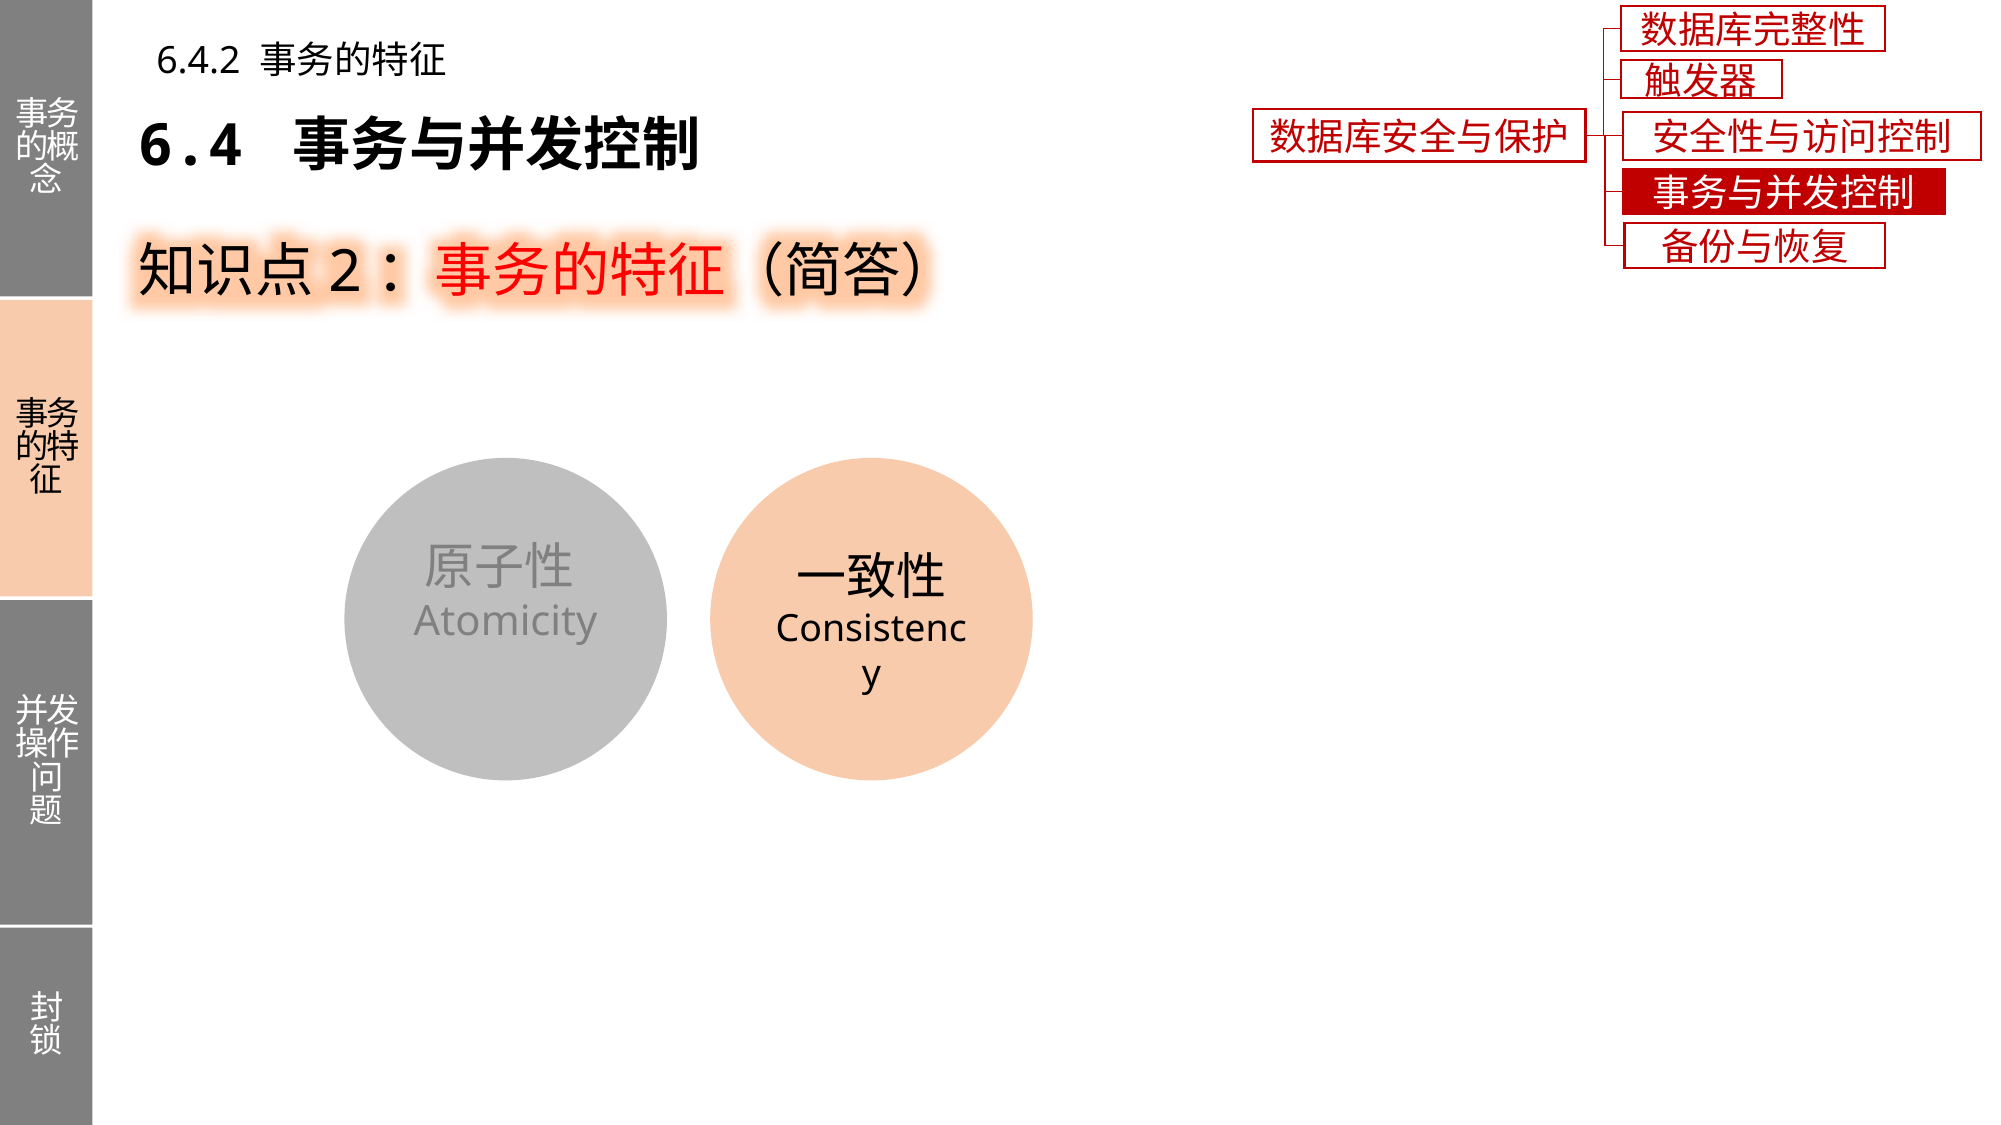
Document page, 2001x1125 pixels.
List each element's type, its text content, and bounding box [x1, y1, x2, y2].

text_box 知识点2：事务的特征（简答） [120, 172, 1945, 329]
text_box [118, 170, 1949, 335]
text_box 事务与并发控制 [1625, 168, 1946, 215]
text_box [1585, 28, 1621, 79]
text_box 安全性与访问控制 [1622, 111, 1982, 161]
text_box 数据库安全与保护 [1252, 108, 1585, 163]
text_box 6.4 事务与并发控制 [120, 97, 1568, 153]
text_box 数据库完整性 [1620, 5, 1886, 52]
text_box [1585, 79, 1621, 135]
text_box 一致性 Consistency [709, 456, 1034, 782]
text_box 备份与恢复 [1623, 222, 1886, 269]
text_box 触发器 [1621, 59, 1783, 99]
text_box 安全性与访问控制 [114, 166, 1954, 339]
text_box 6.4.2 事务的特征 [141, 28, 462, 89]
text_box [0, 0, 93, 1125]
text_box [1585, 135, 1625, 246]
text_box 原子性Atomicity [343, 456, 669, 782]
